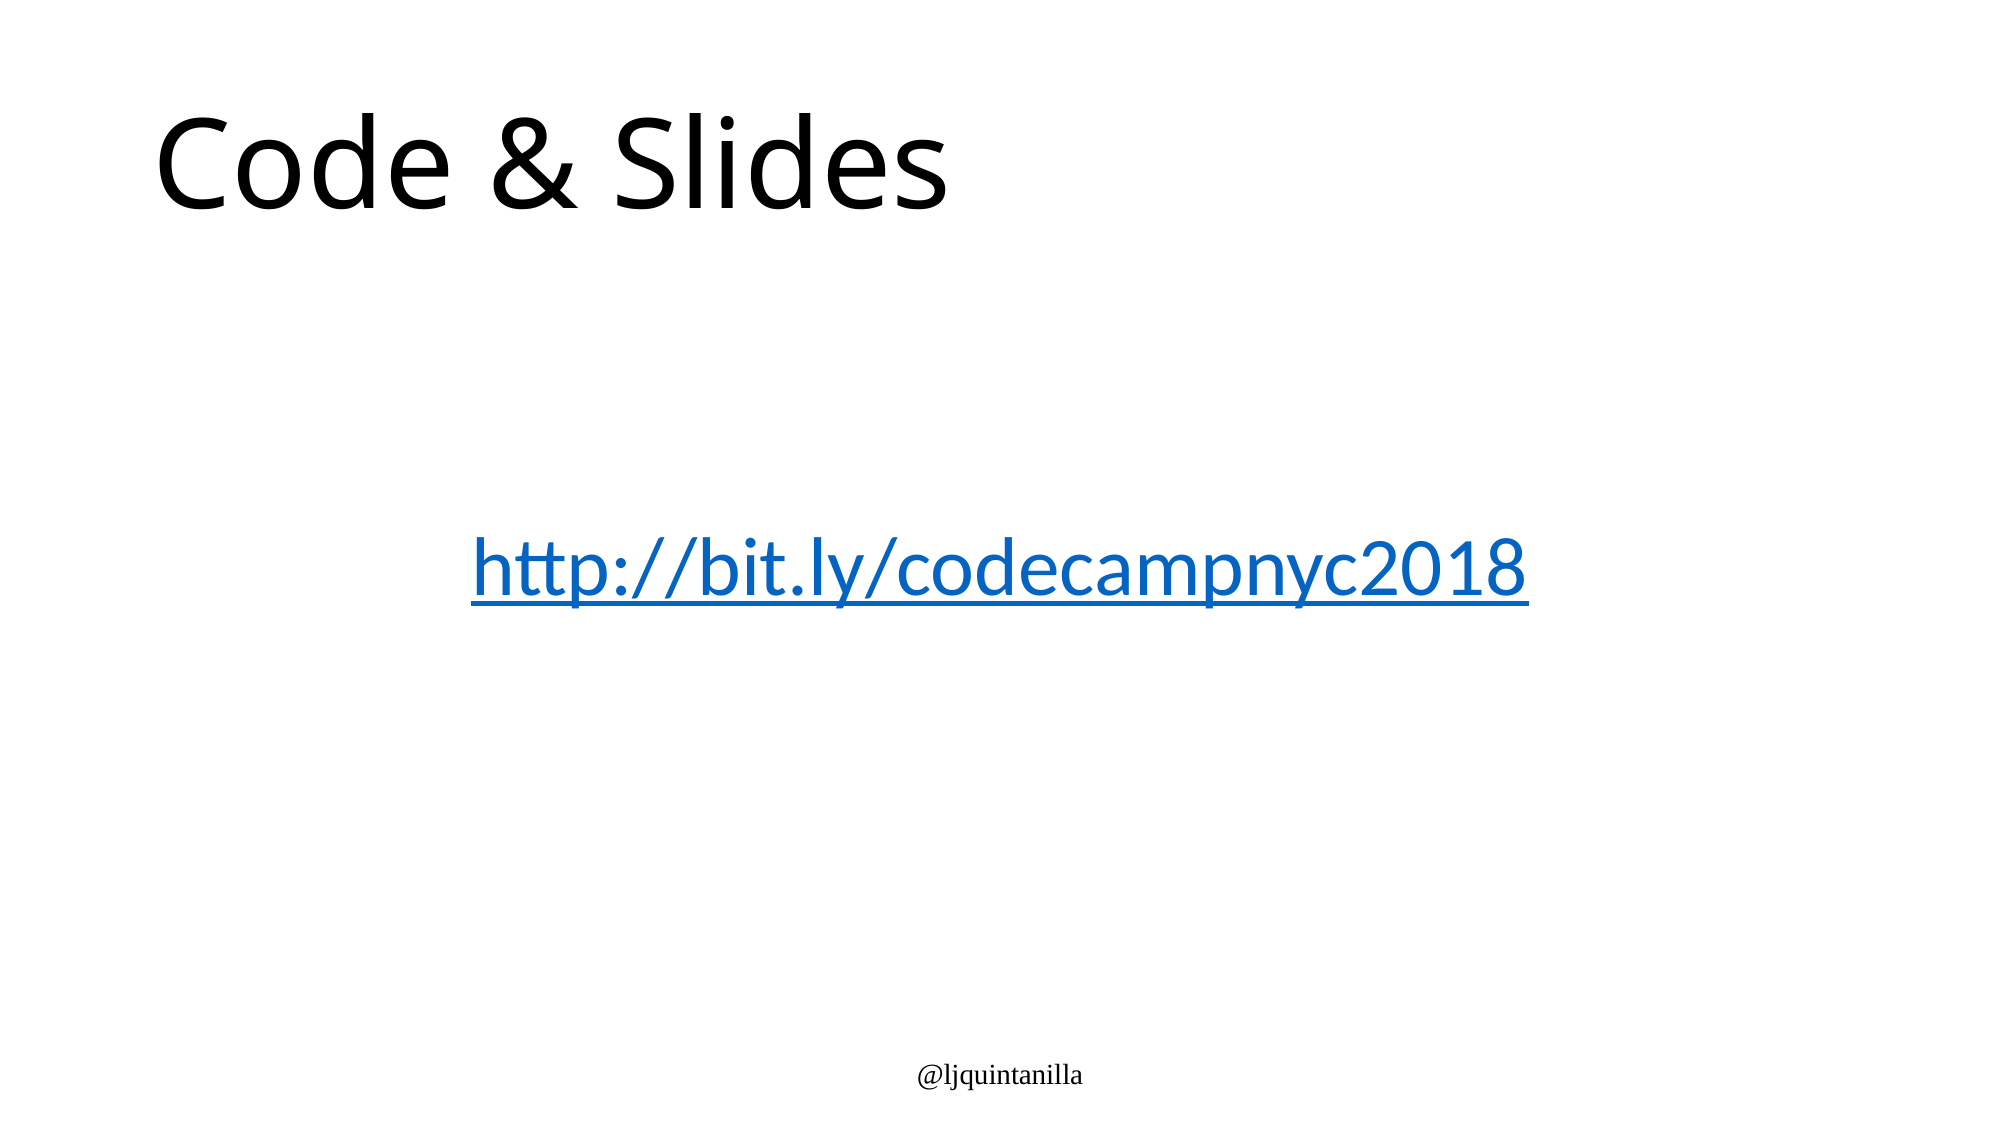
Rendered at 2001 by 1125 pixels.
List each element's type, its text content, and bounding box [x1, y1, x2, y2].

text_box http://bit.ly/codecampnyc2018 [456, 504, 1544, 620]
title Code & Slides [137, 59, 1863, 278]
footer @ljquintanilla [662, 1042, 1338, 1103]
